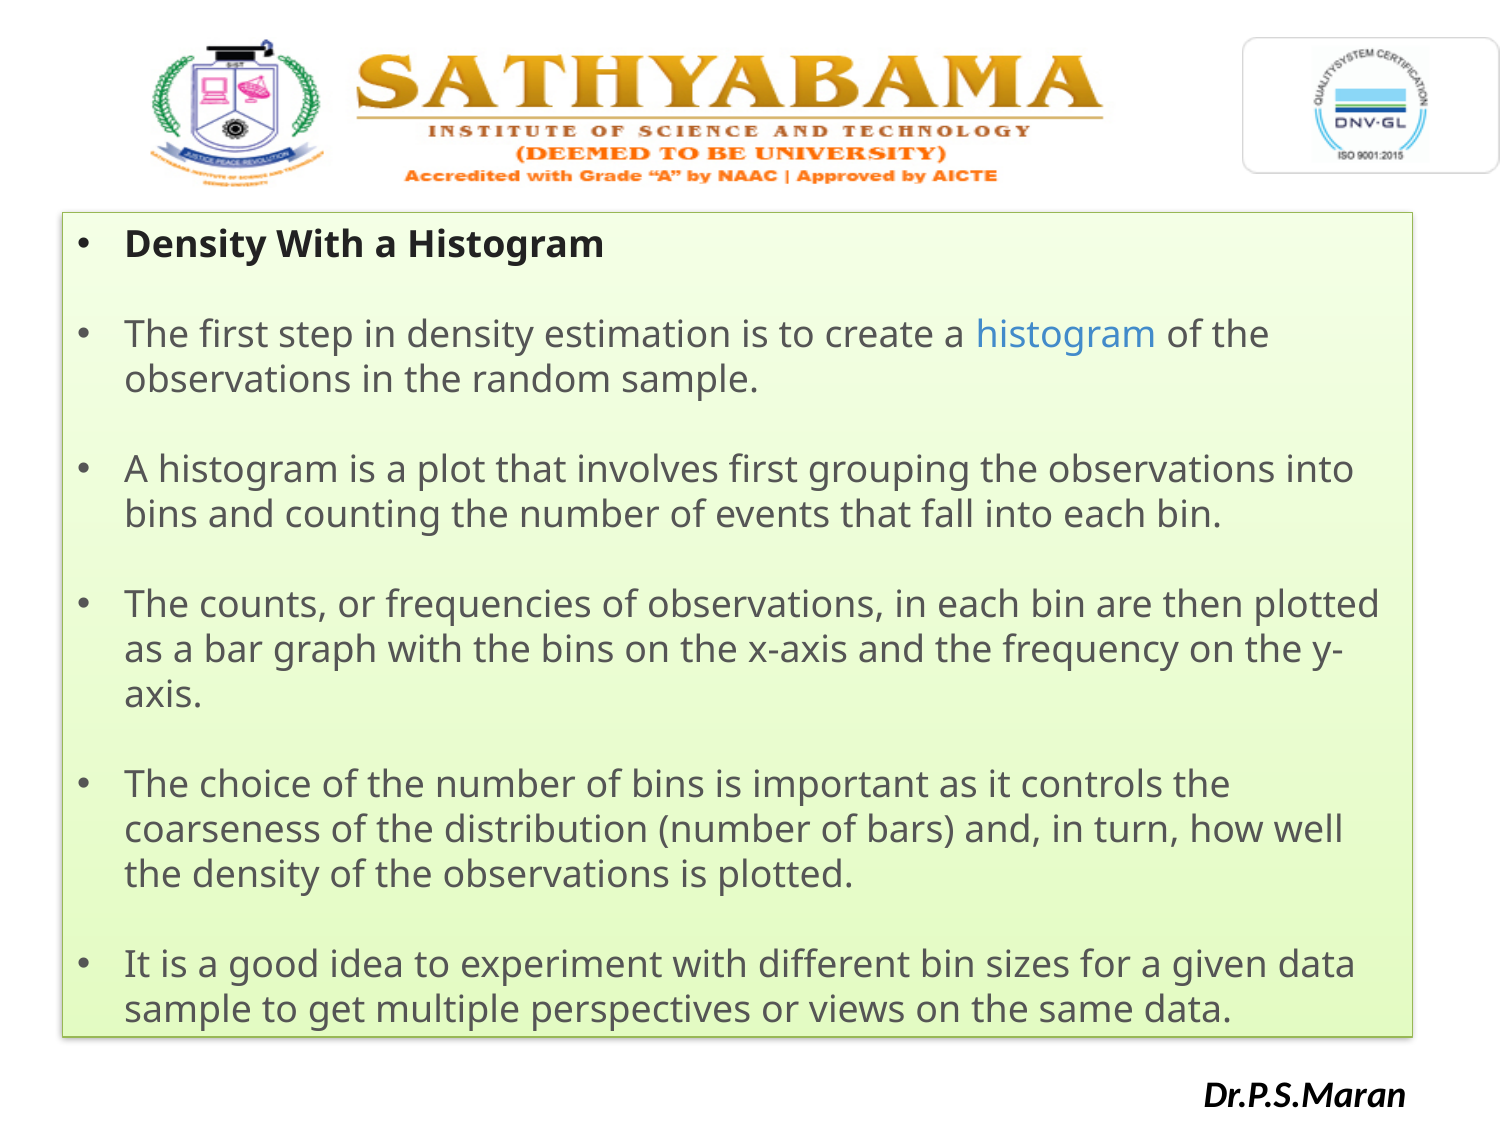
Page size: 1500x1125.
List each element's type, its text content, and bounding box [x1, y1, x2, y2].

picture [1242, 37, 1500, 174]
text_box Density With a Histogram The first step in density estimation is to create a histogram of the observations in the random sample. A histogram is a plot that involves first grouping the observations into bins and counting the number of events that fall into each bin. The counts, or frequencies of observations, in each bin are then plotted as a bar graph with the bins on the x-axis and the frequency on the y-axis. The choice of the number of bins is important as it controls the coarseness of the distribution (number of bars) and, in turn, how well the density of the observations is plotted. It is a good idea to experiment with different bin sizes for a given data sample to get multiple perspectives or views on the same data. [62, 212, 1413, 1038]
picture [137, 37, 1238, 188]
